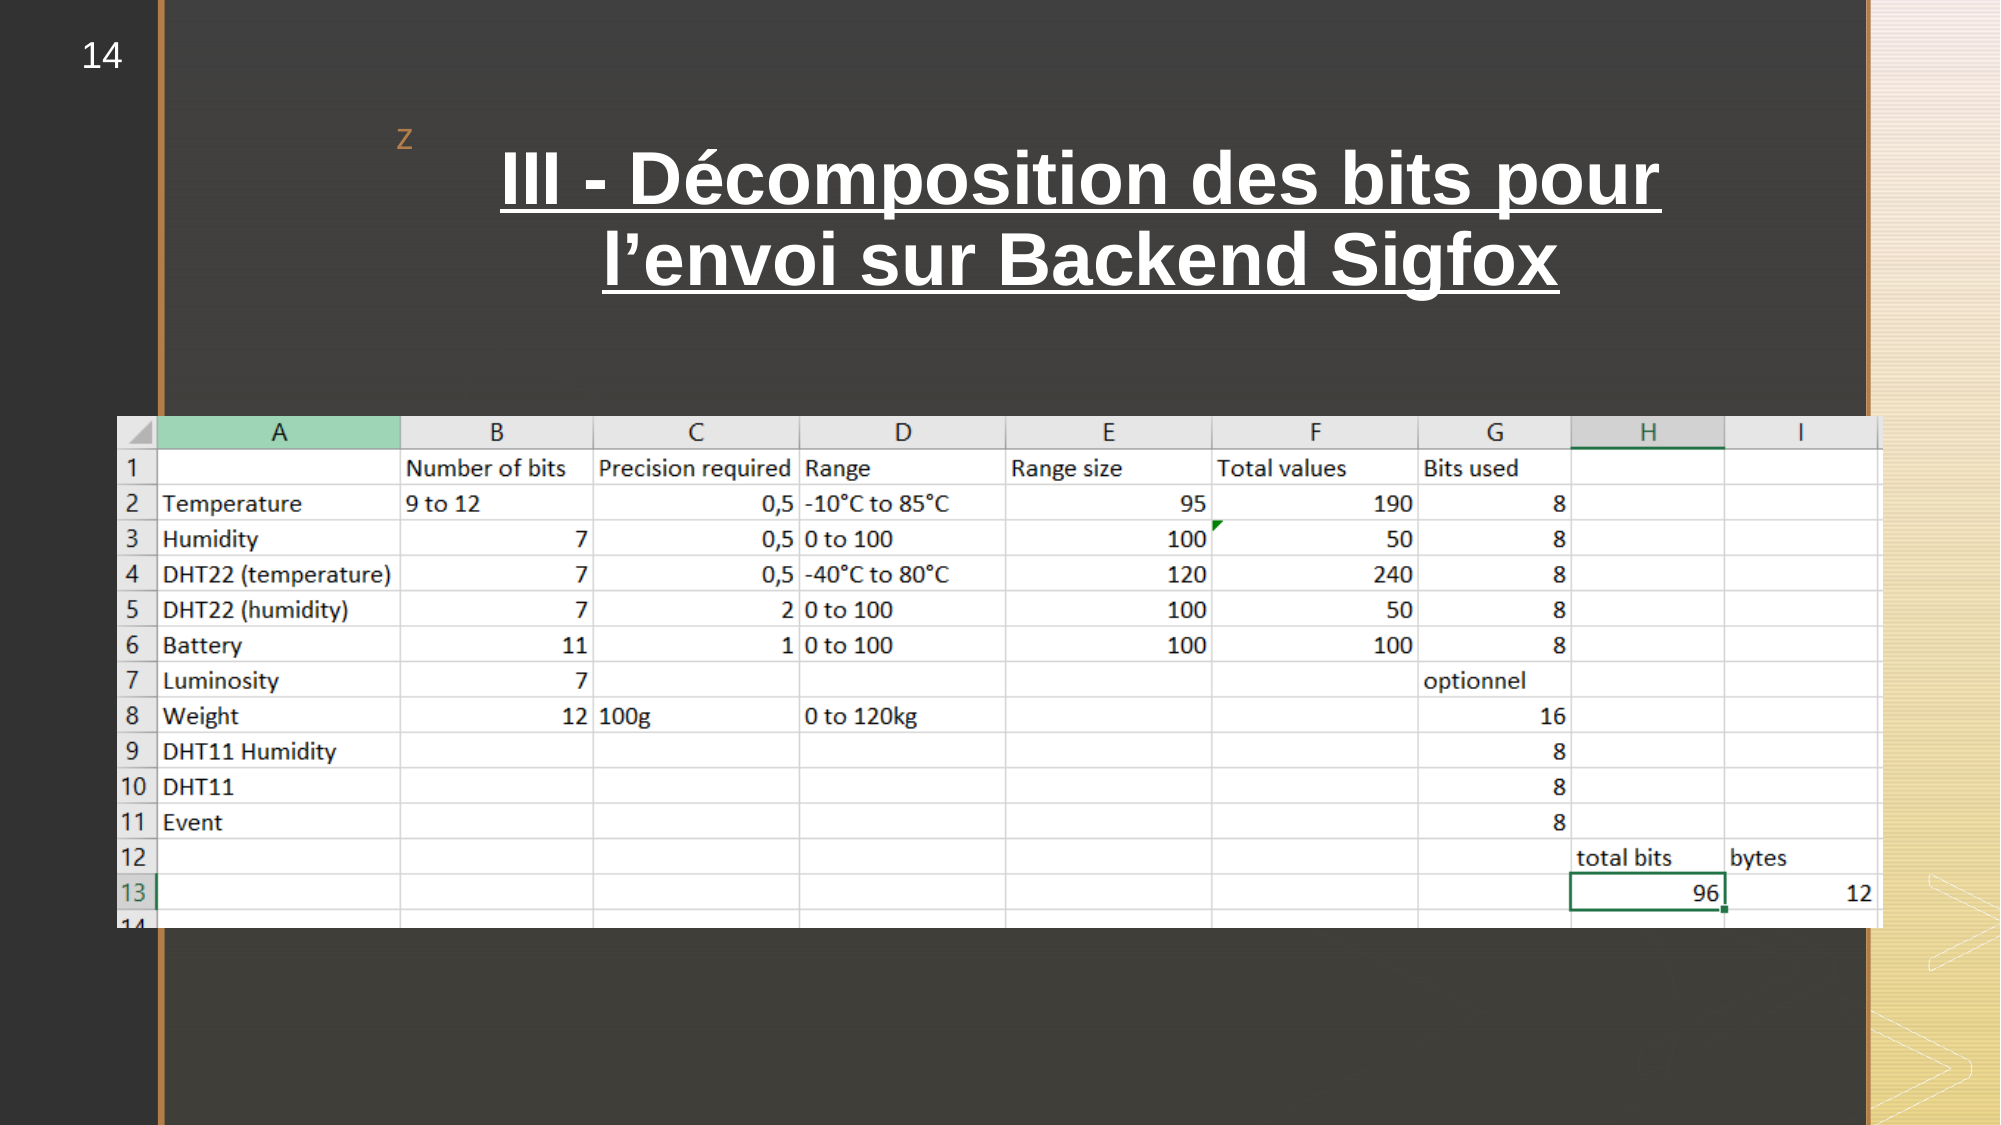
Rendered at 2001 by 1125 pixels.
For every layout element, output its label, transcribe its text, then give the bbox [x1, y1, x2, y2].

picture [117, 0, 2000, 1125]
title III - Décomposition des bits pour l’envoi sur Backend Sigfox [428, 132, 1734, 310]
slide_number 14 [25, 26, 131, 80]
